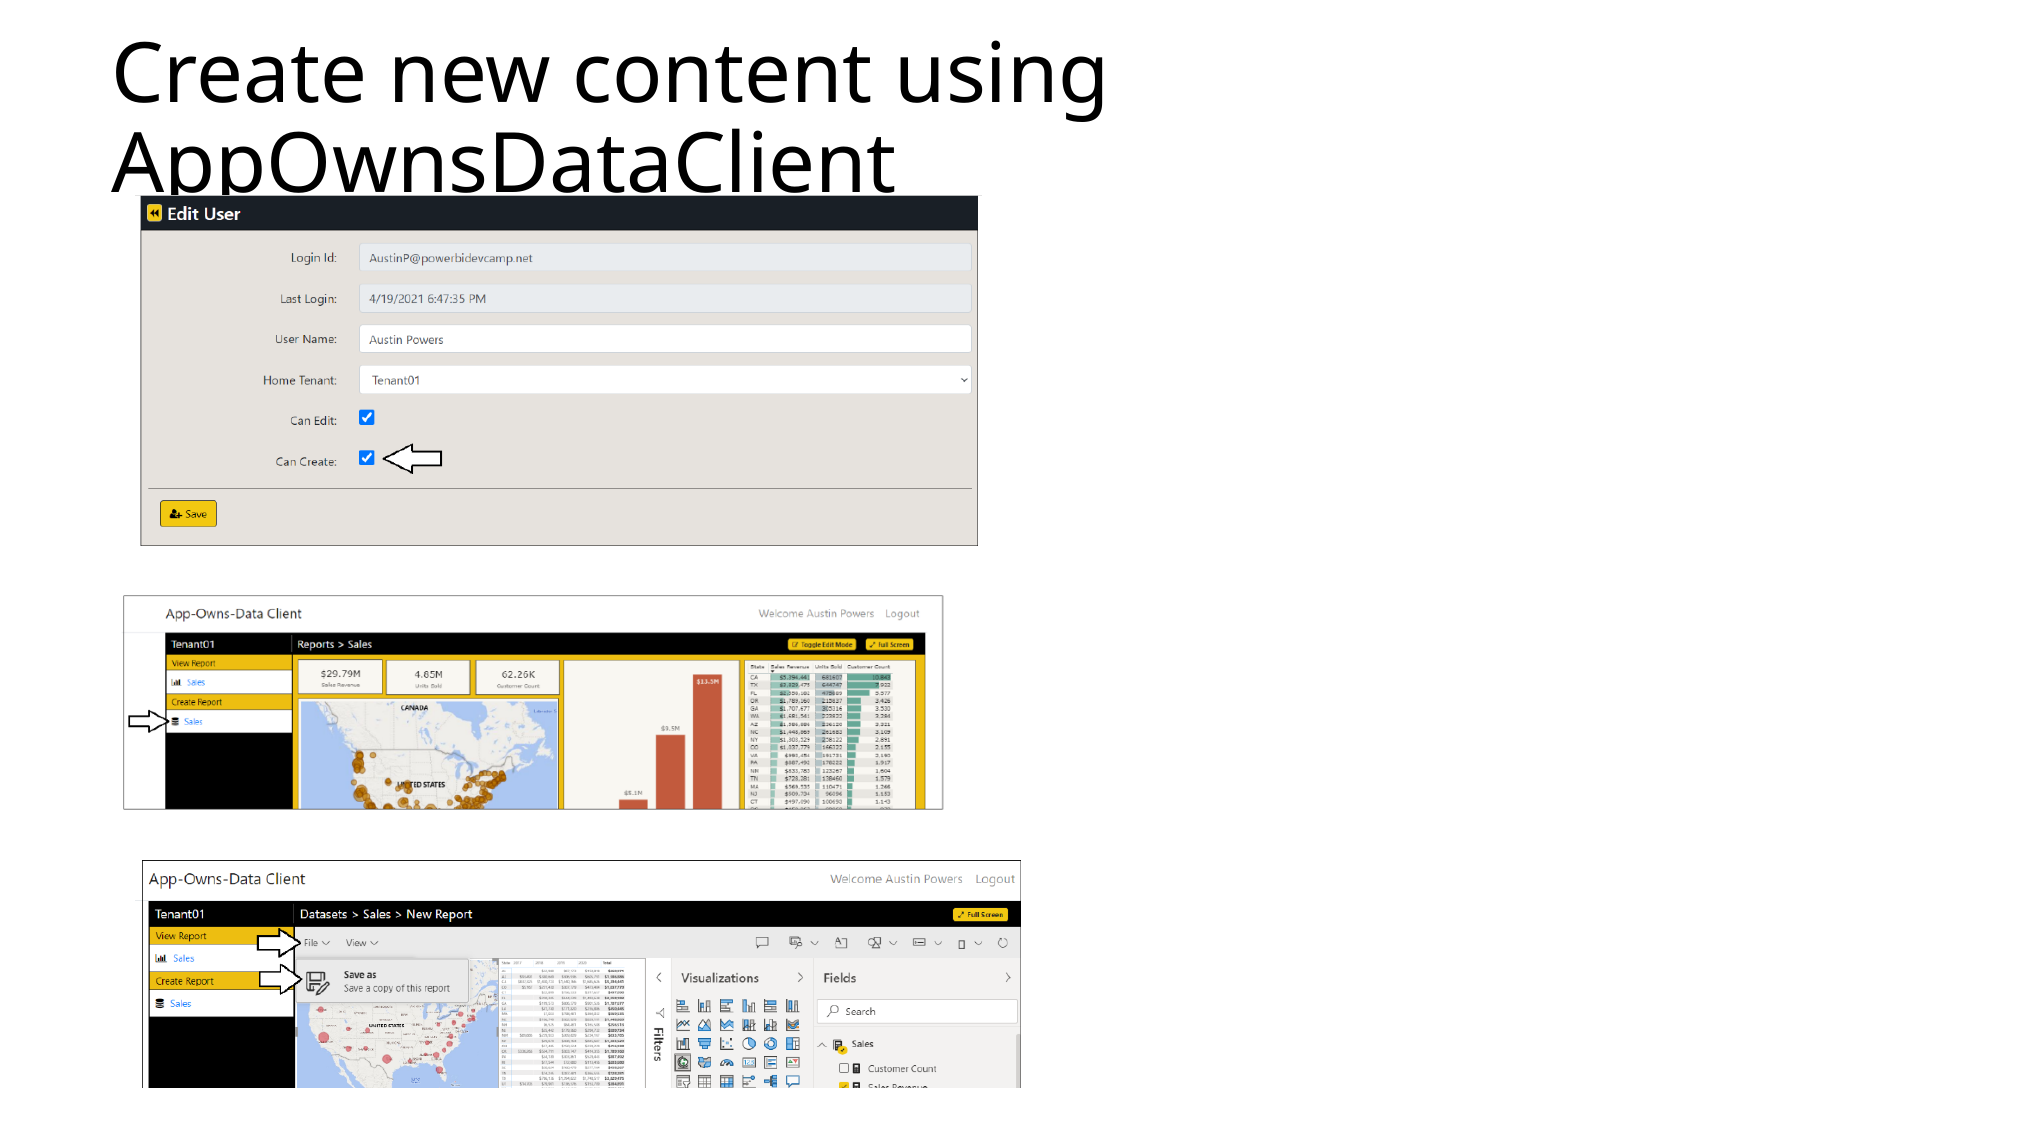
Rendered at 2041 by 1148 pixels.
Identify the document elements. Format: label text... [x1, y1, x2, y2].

picture [118, 590, 951, 814]
picture [135, 195, 982, 550]
title Create new content using AppOwnsDataClient [96, 75, 1904, 166]
picture [135, 855, 1021, 1088]
